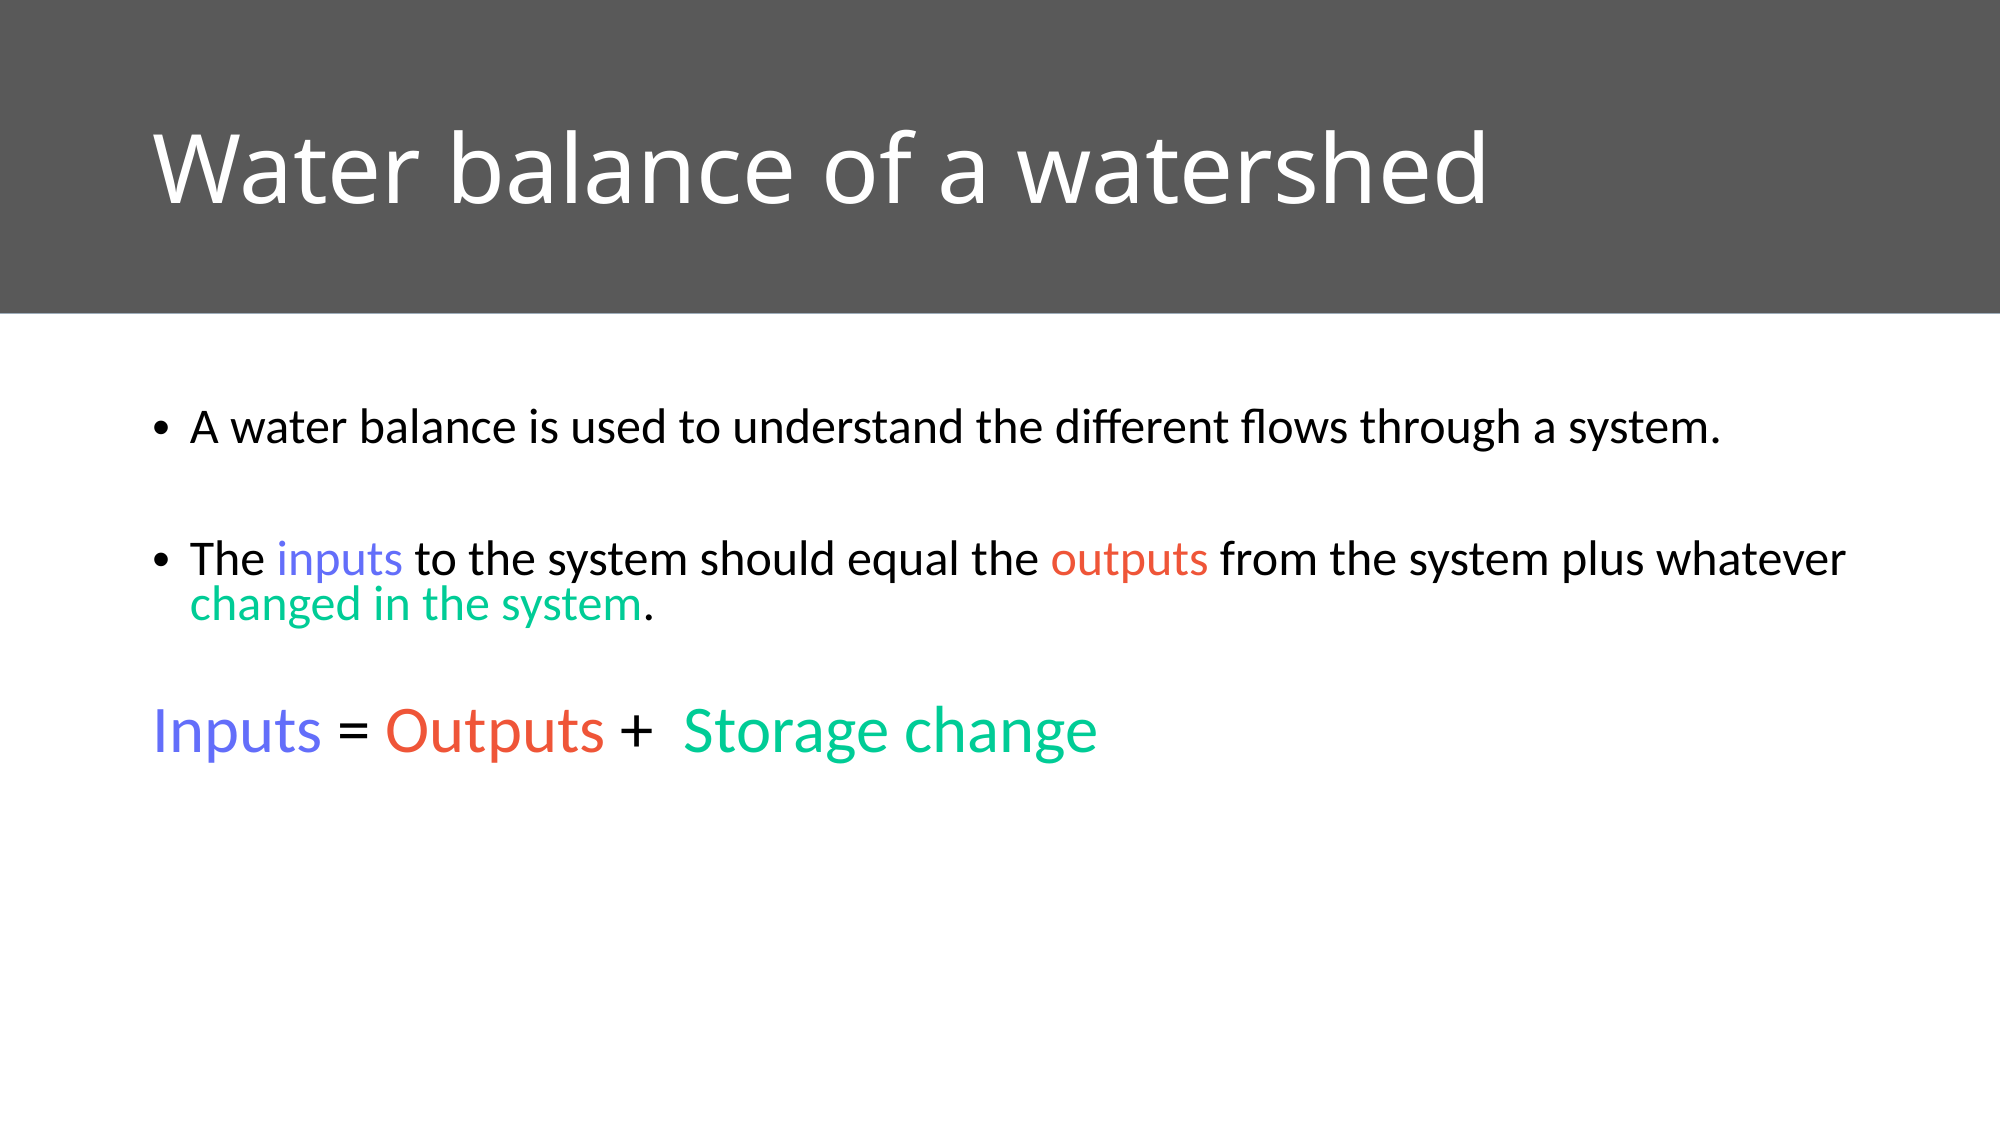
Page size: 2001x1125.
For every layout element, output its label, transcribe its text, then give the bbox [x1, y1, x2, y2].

title Water balance of a watershed [137, 59, 1863, 278]
list A water balance is used to understand the different flows through a system. The inputs to the system should equal the outputs from the system plus whatever changed in the system. Inputs = Outputs + Storage change [137, 399, 1863, 1014]
text_box [0, 0, 2000, 314]
